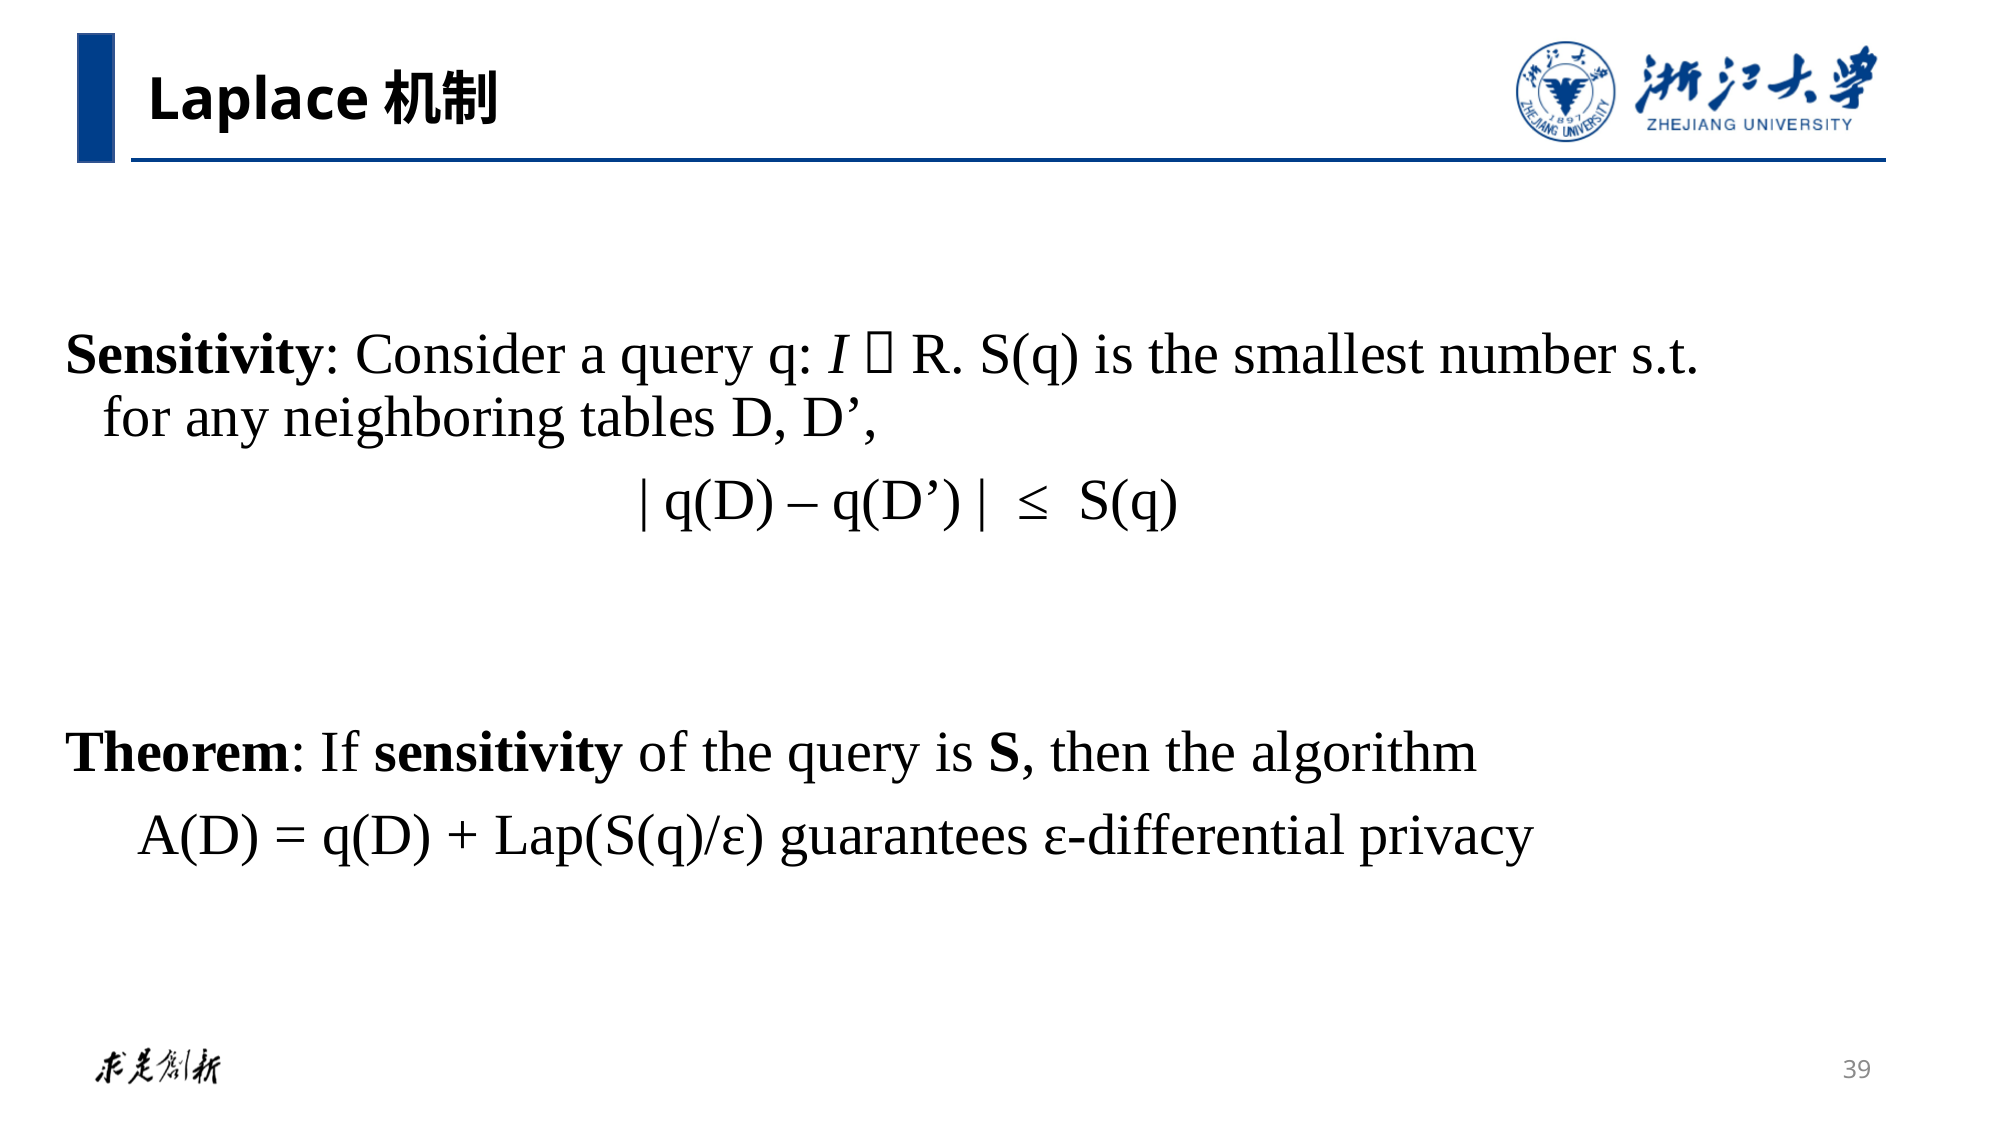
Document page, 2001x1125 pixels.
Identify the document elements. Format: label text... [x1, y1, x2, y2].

picture [76, 1038, 239, 1096]
slide_number 39 [1548, 1041, 1887, 1101]
picture [1488, 24, 1887, 146]
text_box Laplace机制 [118, 53, 529, 171]
text_box Sensitivity: Consider a query q: I  R. S(q) is the smallest number s.t. for any neighboring tables D, D’, | q(D) – q(D’) | ≤ S(q) Theorem: If sensitivity of the query is S, then the algorithm A(D) = q(D) + Lap(S(q)/ε) guarantees ε-differential privacy [49, 224, 1783, 1038]
